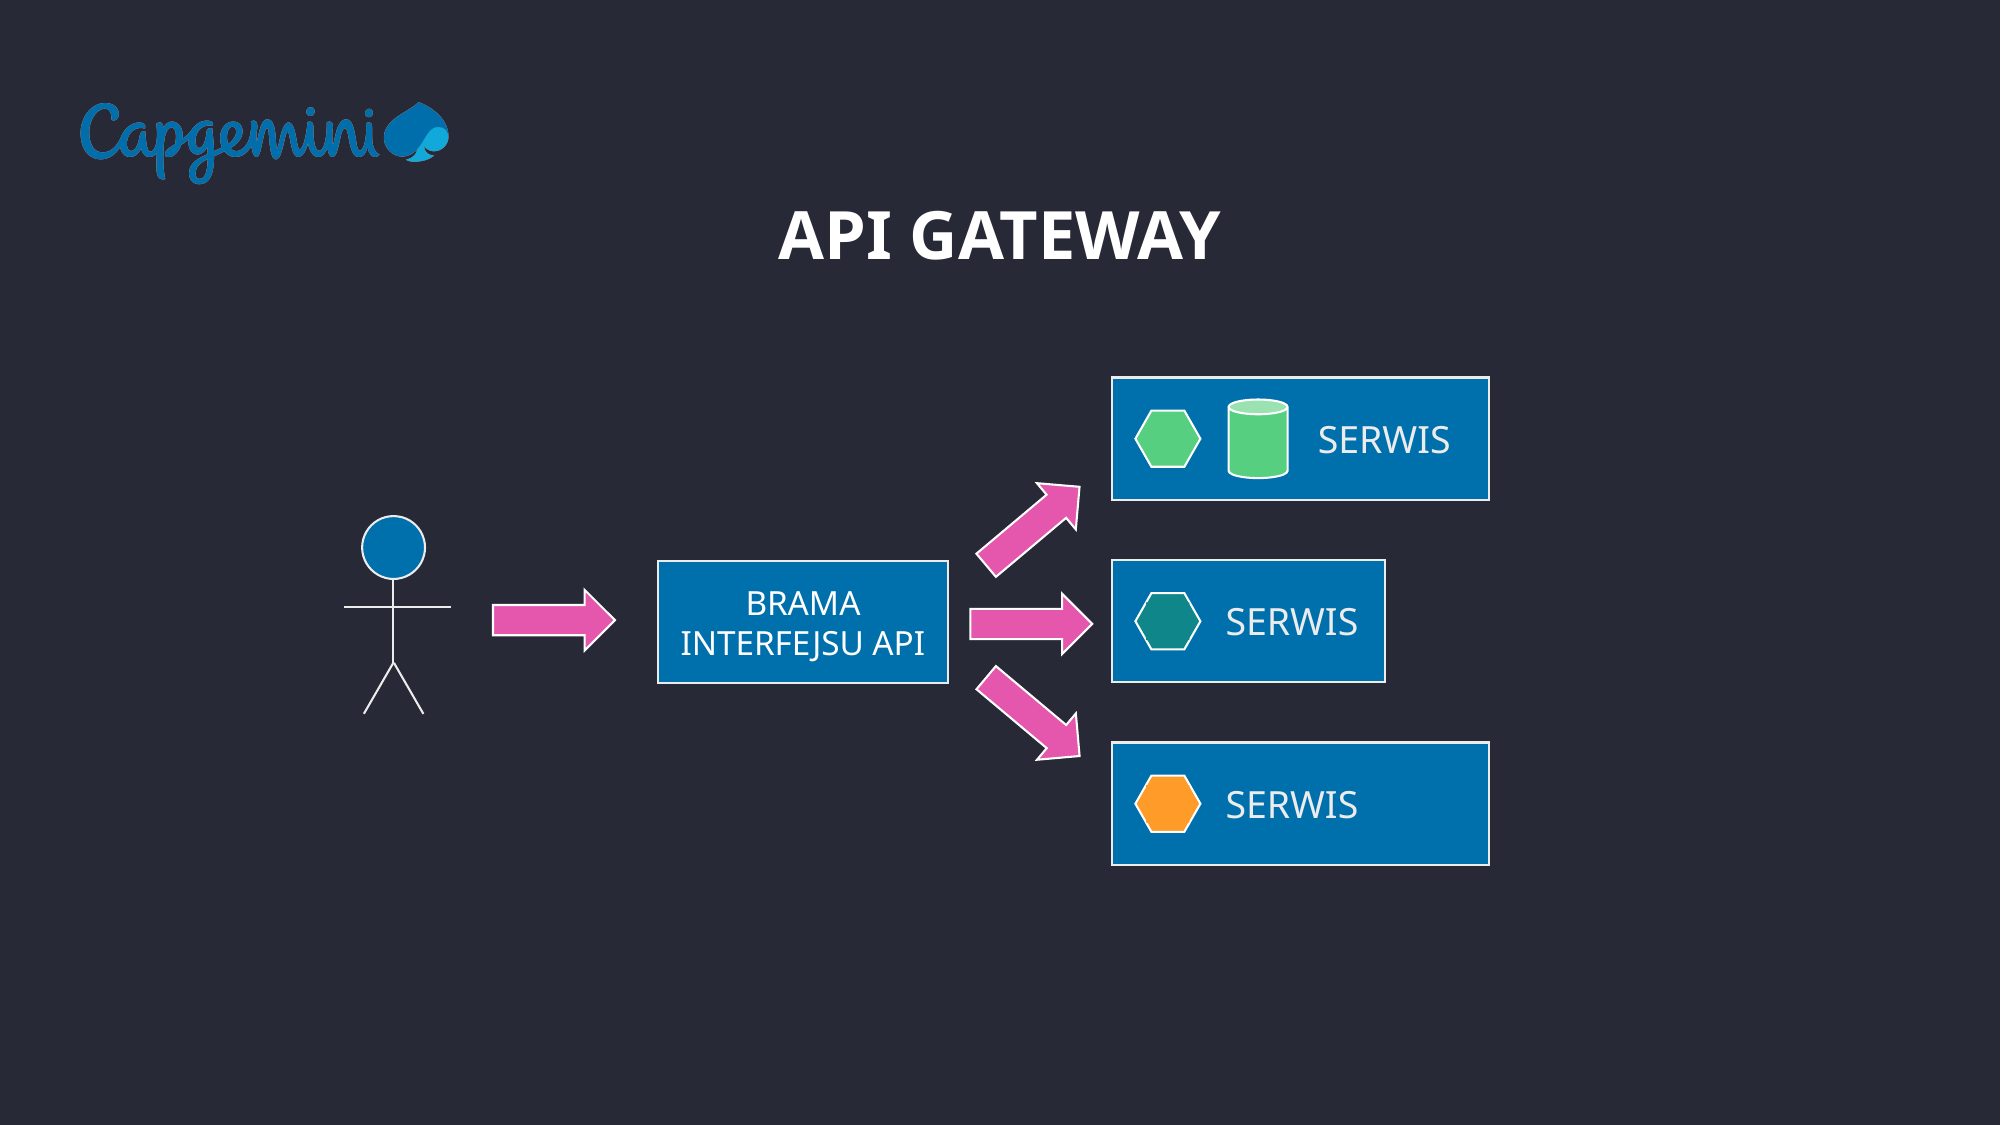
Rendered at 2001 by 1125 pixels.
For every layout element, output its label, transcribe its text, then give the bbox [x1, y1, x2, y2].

text_box [1111, 376, 1490, 501]
text_box [975, 664, 1081, 761]
text_box [974, 481, 1081, 579]
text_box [1135, 410, 1201, 467]
text_box SERWIS [1210, 590, 1374, 651]
text_box BRAMA INTERFEJSU API [657, 560, 949, 684]
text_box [1135, 775, 1201, 832]
text_box [361, 515, 427, 580]
text_box [969, 591, 1094, 657]
text_box [1111, 741, 1490, 866]
title API GATEWAY [66, 200, 1935, 274]
text_box [491, 587, 617, 653]
text_box [1227, 398, 1289, 480]
text_box SERWIS [1210, 773, 1374, 834]
picture [16, 42, 513, 244]
text_box [1111, 559, 1386, 683]
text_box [1135, 593, 1201, 650]
text_box SERWIS [1303, 408, 1466, 469]
